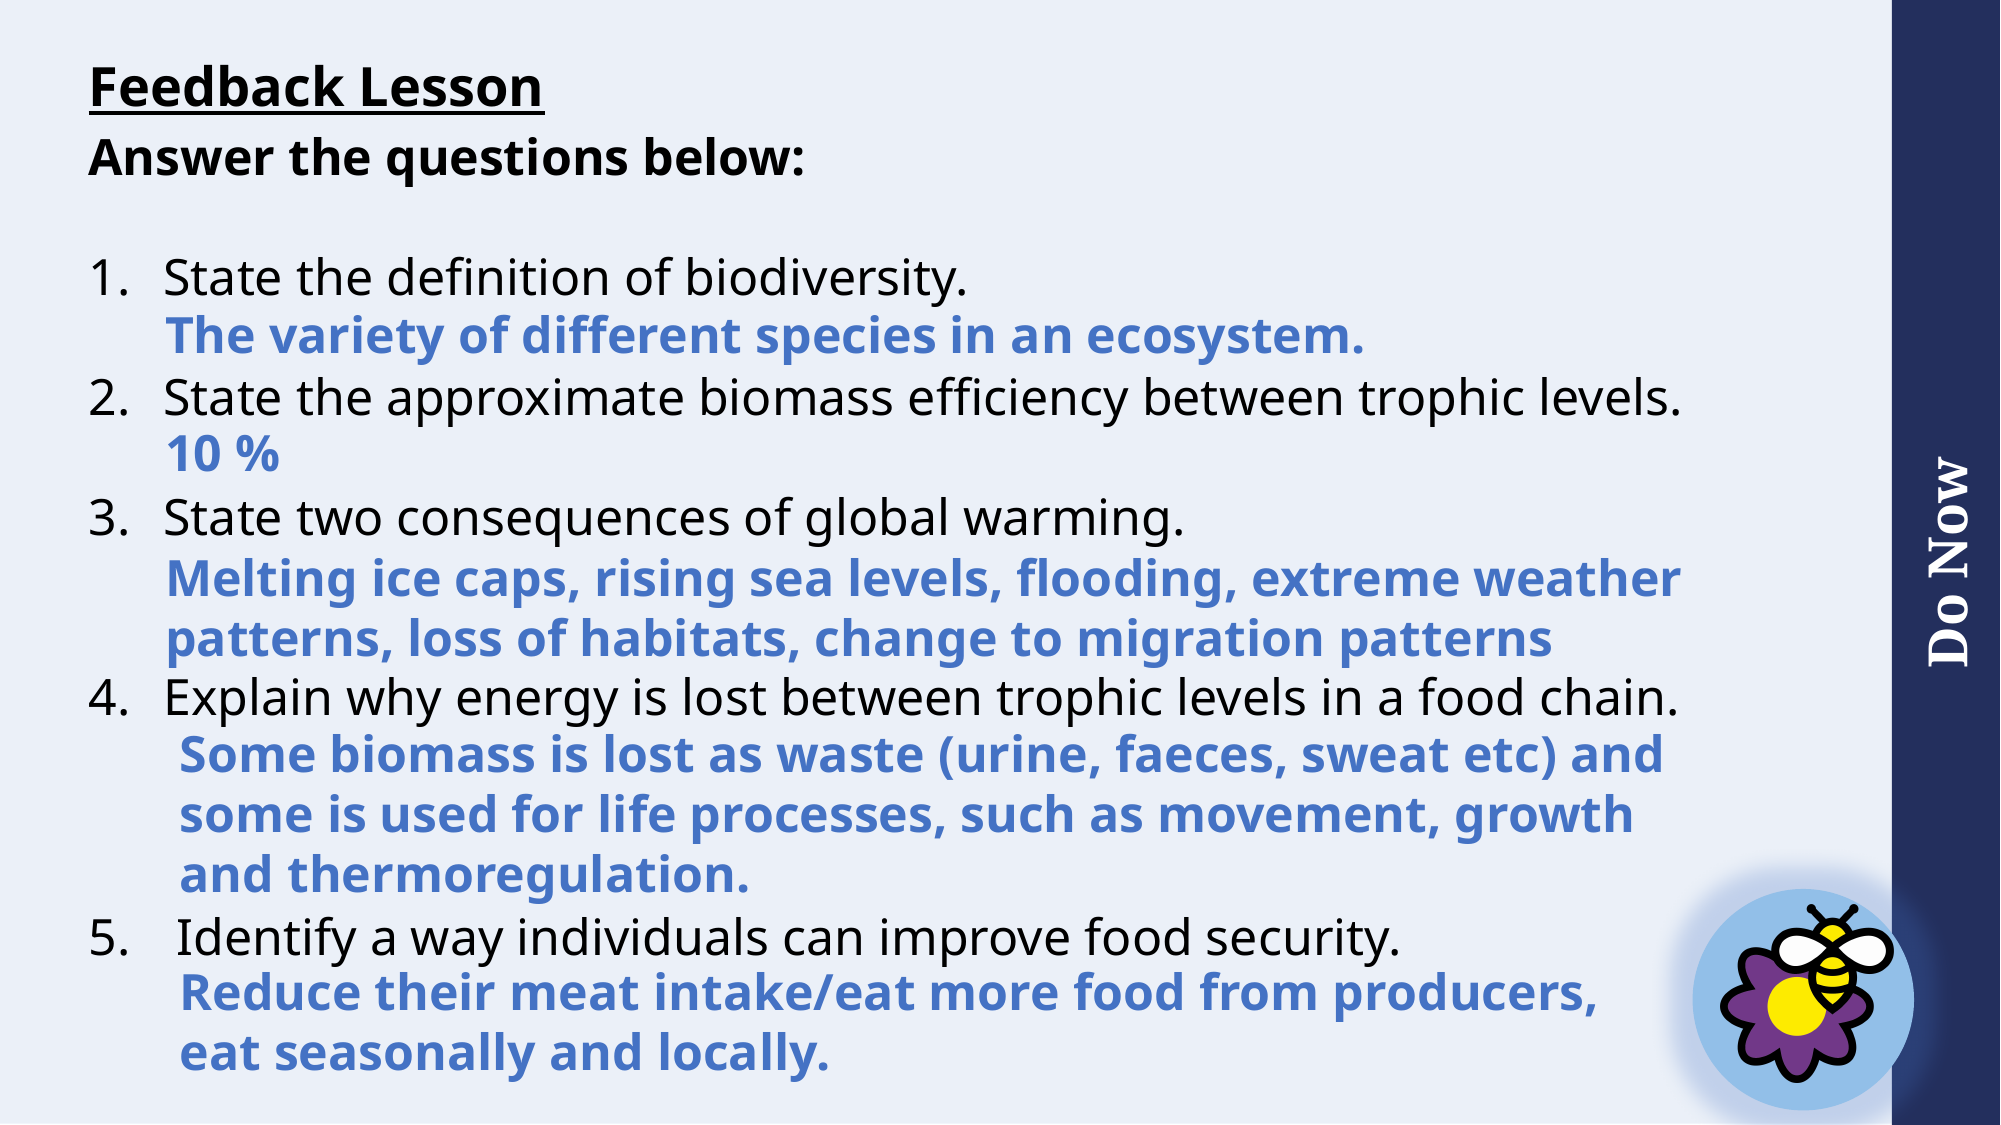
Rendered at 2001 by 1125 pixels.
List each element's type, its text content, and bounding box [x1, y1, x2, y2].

text_box The variety of different species in an ecosystem. [165, 303, 1450, 364]
text_box Answer the questions below: State the definition of biodiversity. State the approximate biomass efficiency between trophic levels. State two consequences of global warming. Explain why energy is lost between trophic levels in a food chain. Identify a way individuals can improve food security. [88, 125, 1784, 1086]
title Feedback Lesson [88, 0, 1831, 119]
text_box Some biomass is lost as waste (urine, faeces, sweat etc) and some is used for life processes, such as movement, growth and thermoregulation. [164, 715, 1699, 911]
text_box 10 % [164, 421, 1550, 482]
picture [1720, 904, 1894, 1083]
text_box Reduce their meat intake/eat more food from producers, eat seasonally and locally. [164, 953, 1699, 1088]
text_box Melting ice caps, rising sea levels, flooding, extreme weather patterns, loss of habitats, change to migration patterns [164, 546, 1721, 667]
